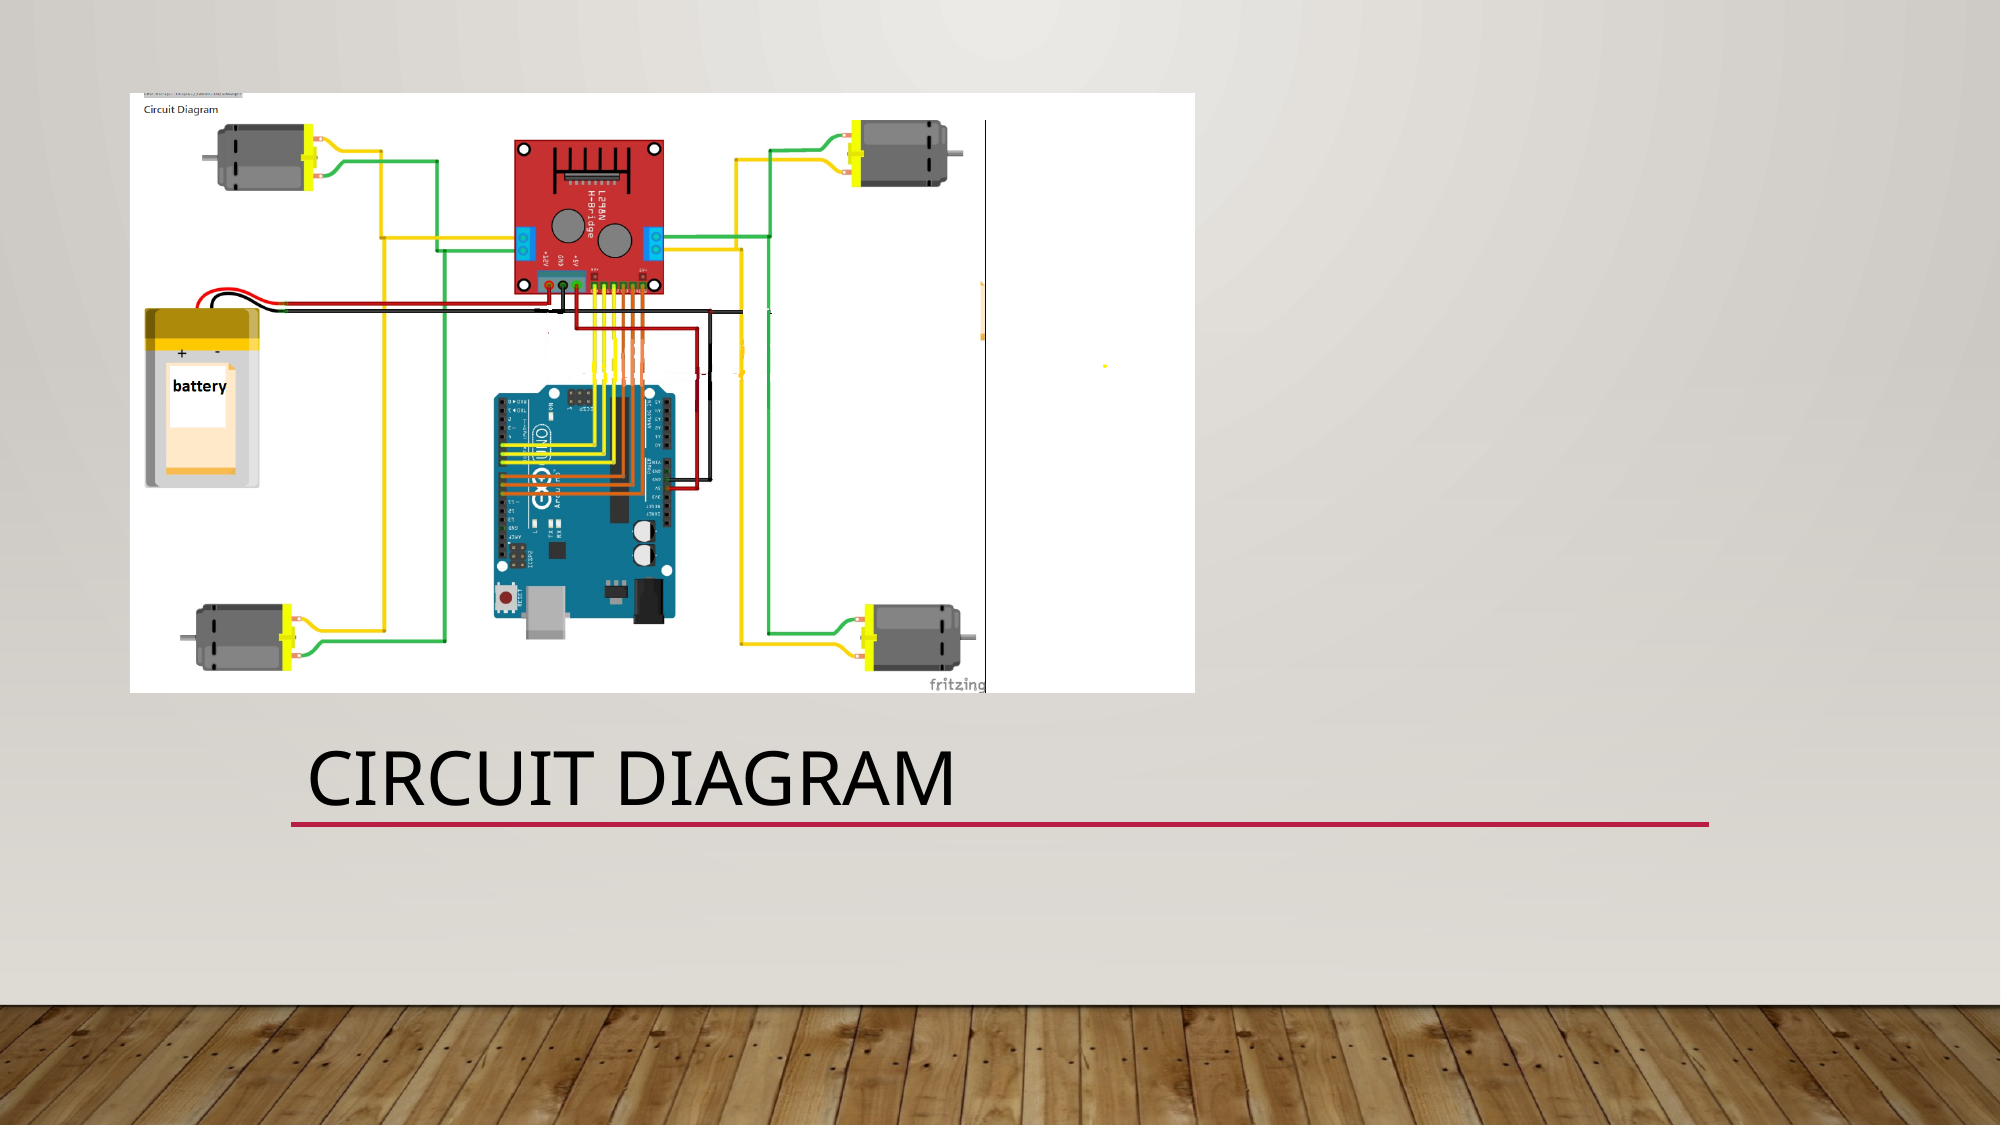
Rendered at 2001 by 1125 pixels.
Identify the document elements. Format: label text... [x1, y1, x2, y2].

text_box [0, 330, 2000, 1004]
text_box [0, 0, 2000, 330]
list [129, 93, 1196, 694]
picture [0, 1006, 2000, 1125]
title Circuit diagram [291, 731, 1710, 822]
